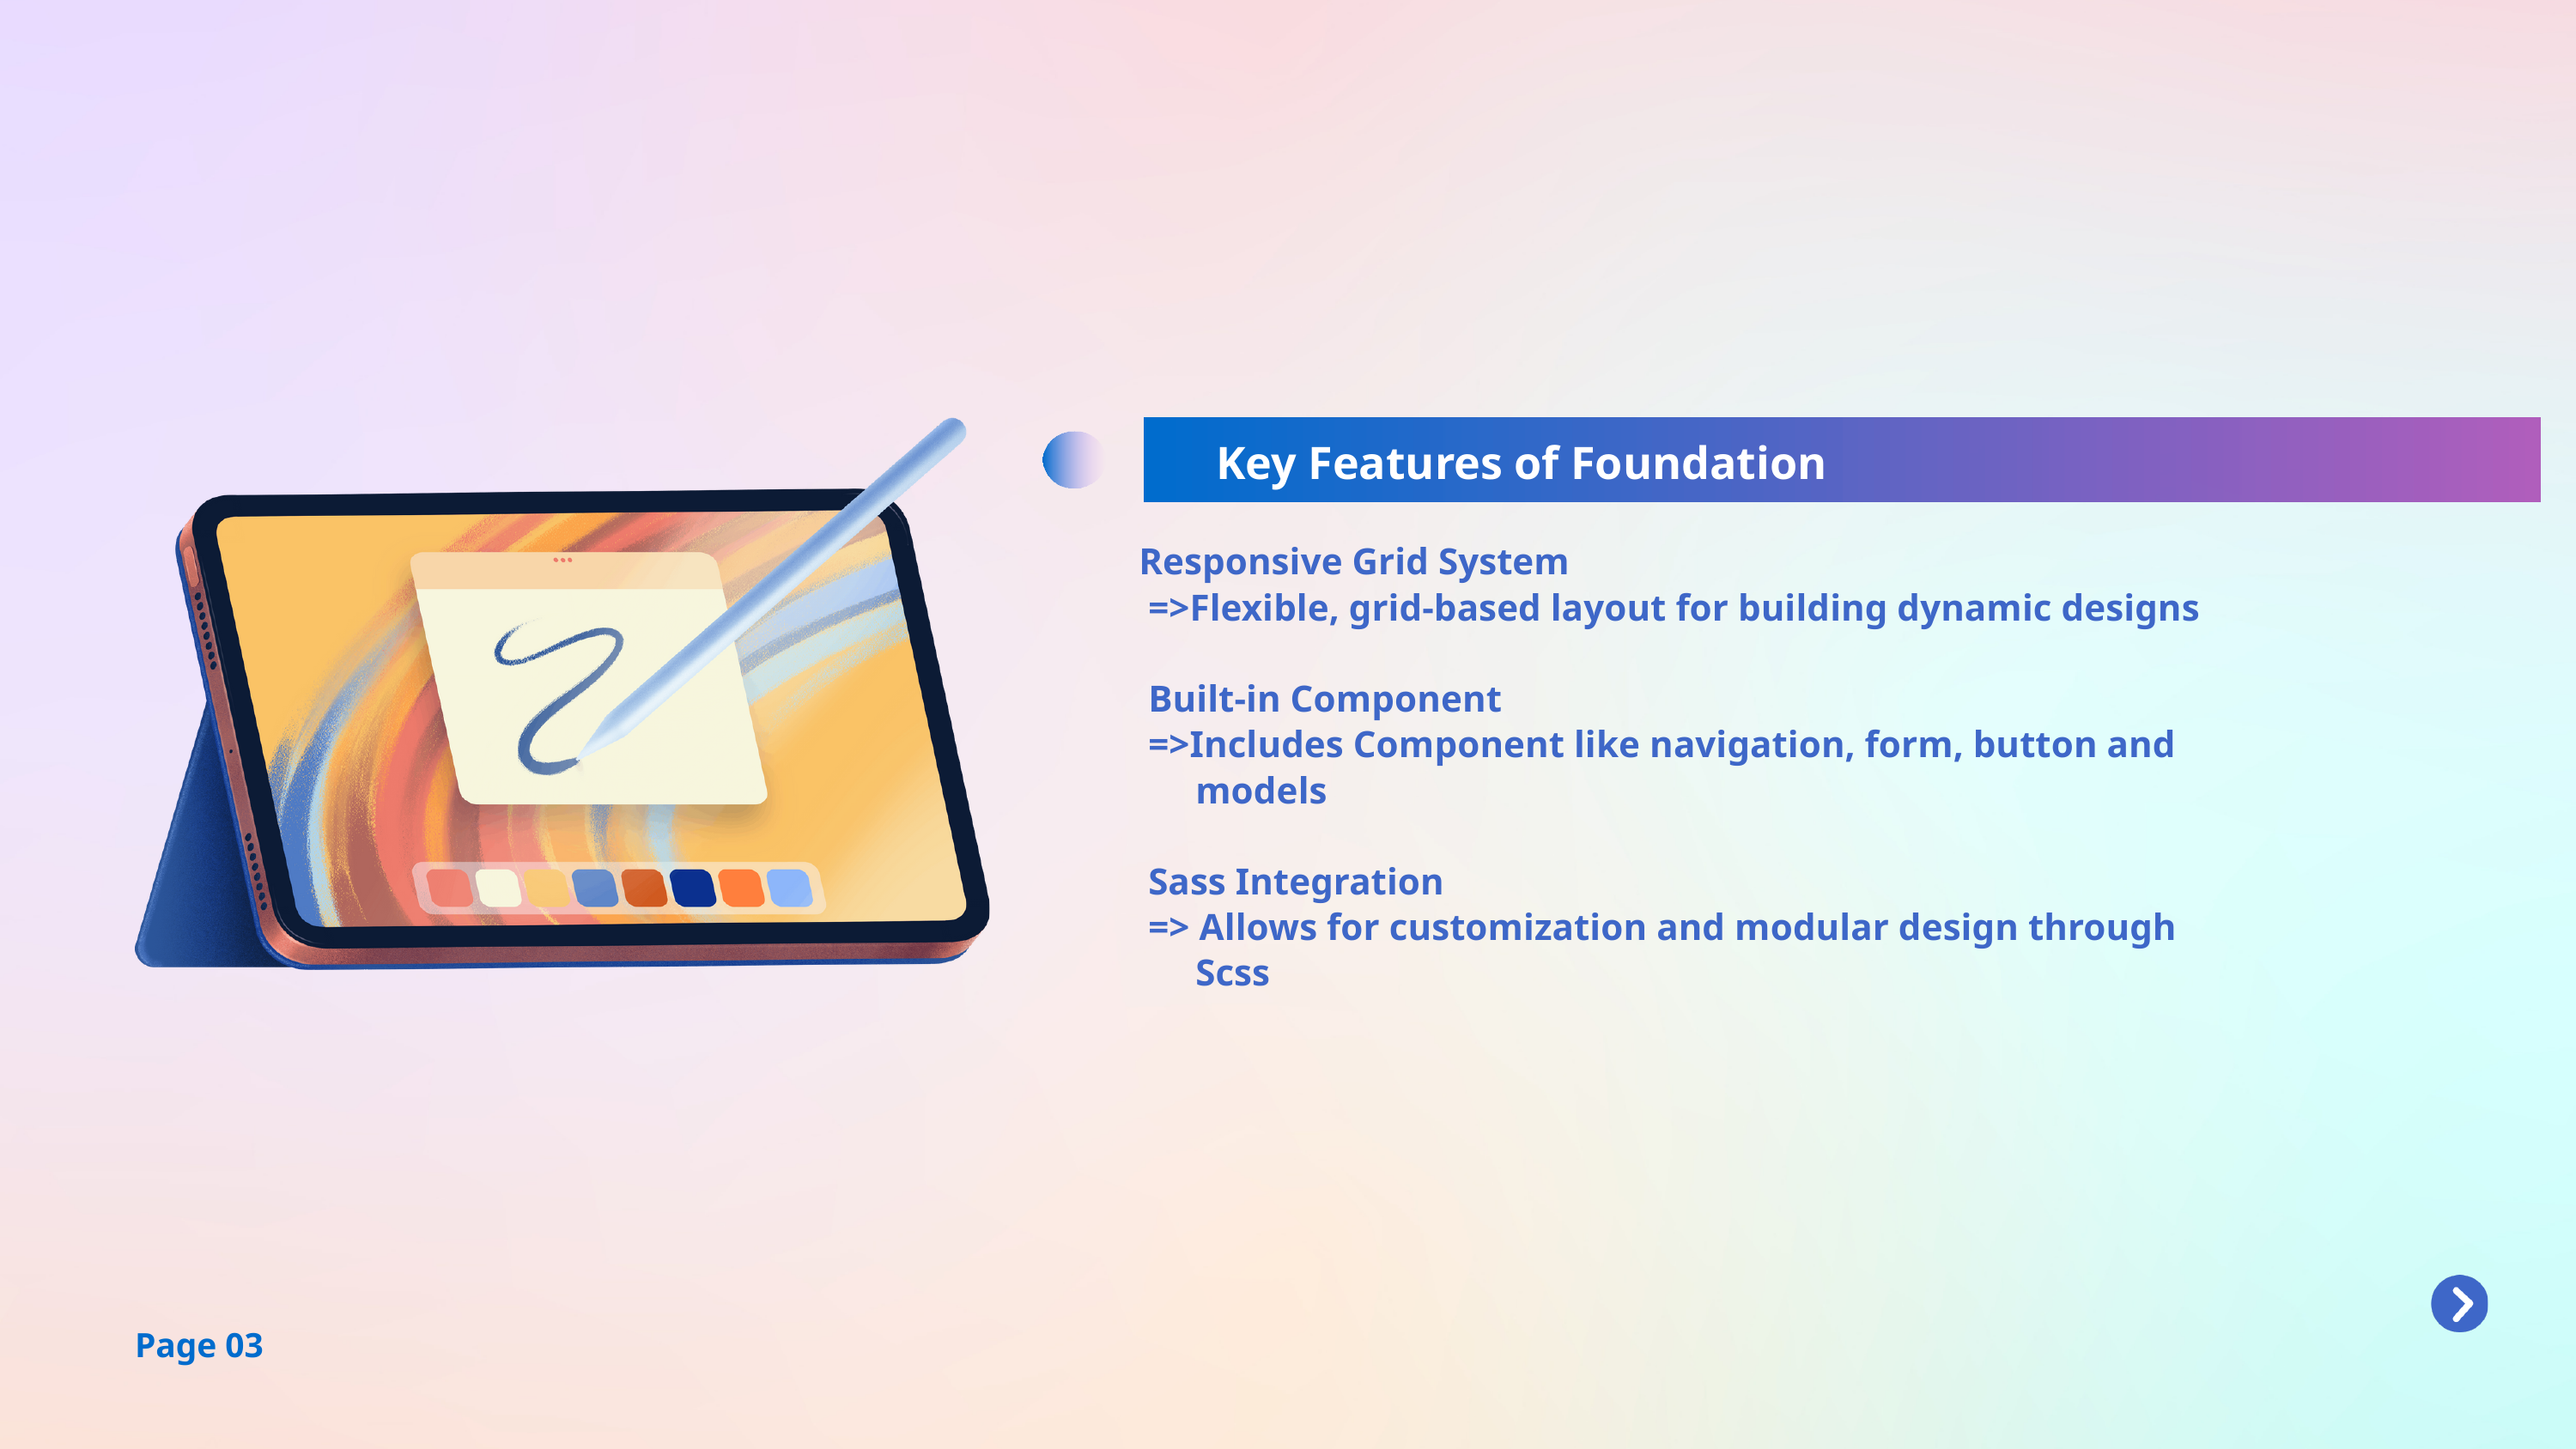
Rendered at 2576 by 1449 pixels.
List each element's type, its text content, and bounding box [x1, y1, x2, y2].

text_box [134, 417, 990, 970]
text_box Page 03 [135, 1318, 363, 1365]
text_box [2431, 1275, 2488, 1332]
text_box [1042, 416, 2541, 1083]
text_box [0, 0, 2576, 1449]
